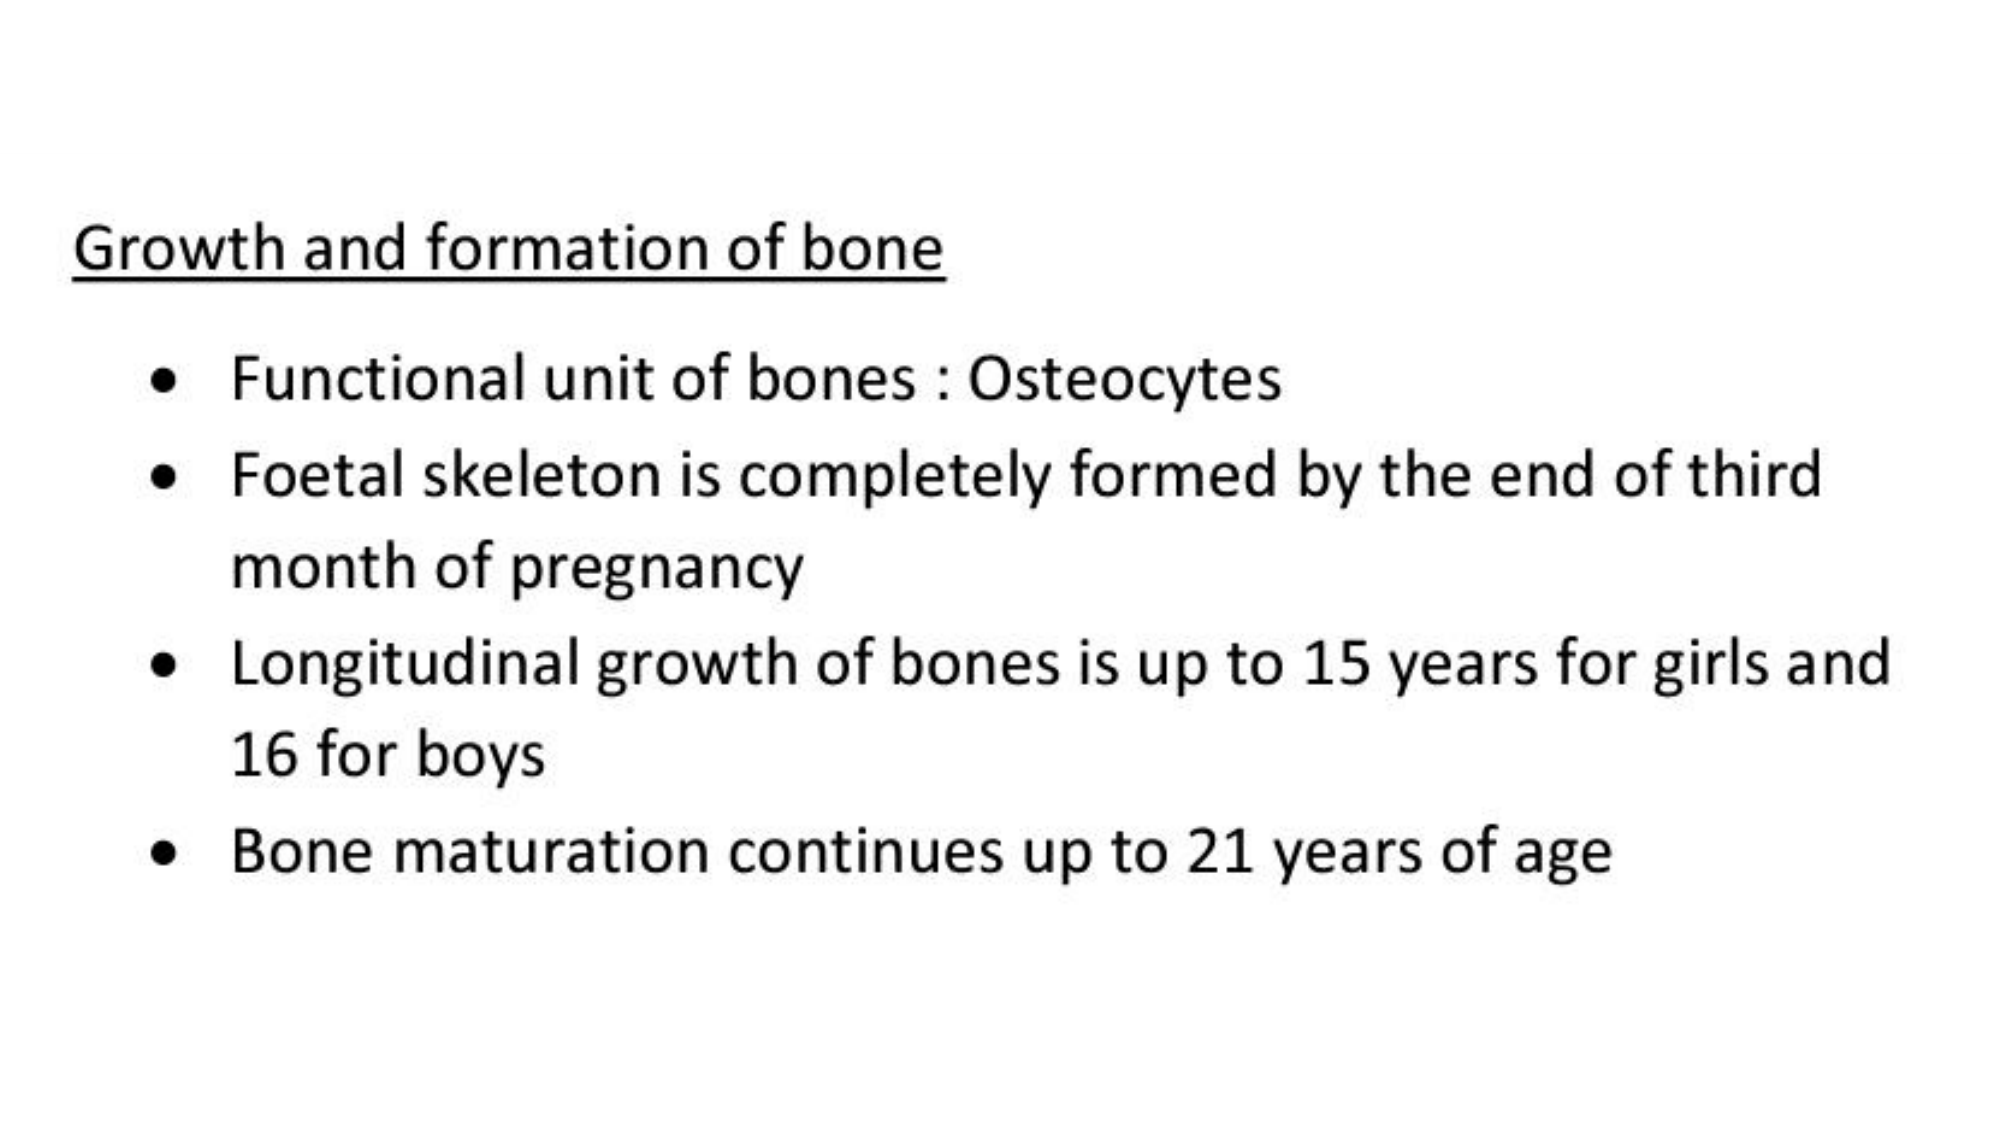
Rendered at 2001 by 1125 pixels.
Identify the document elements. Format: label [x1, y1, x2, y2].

list [0, 152, 1971, 914]
